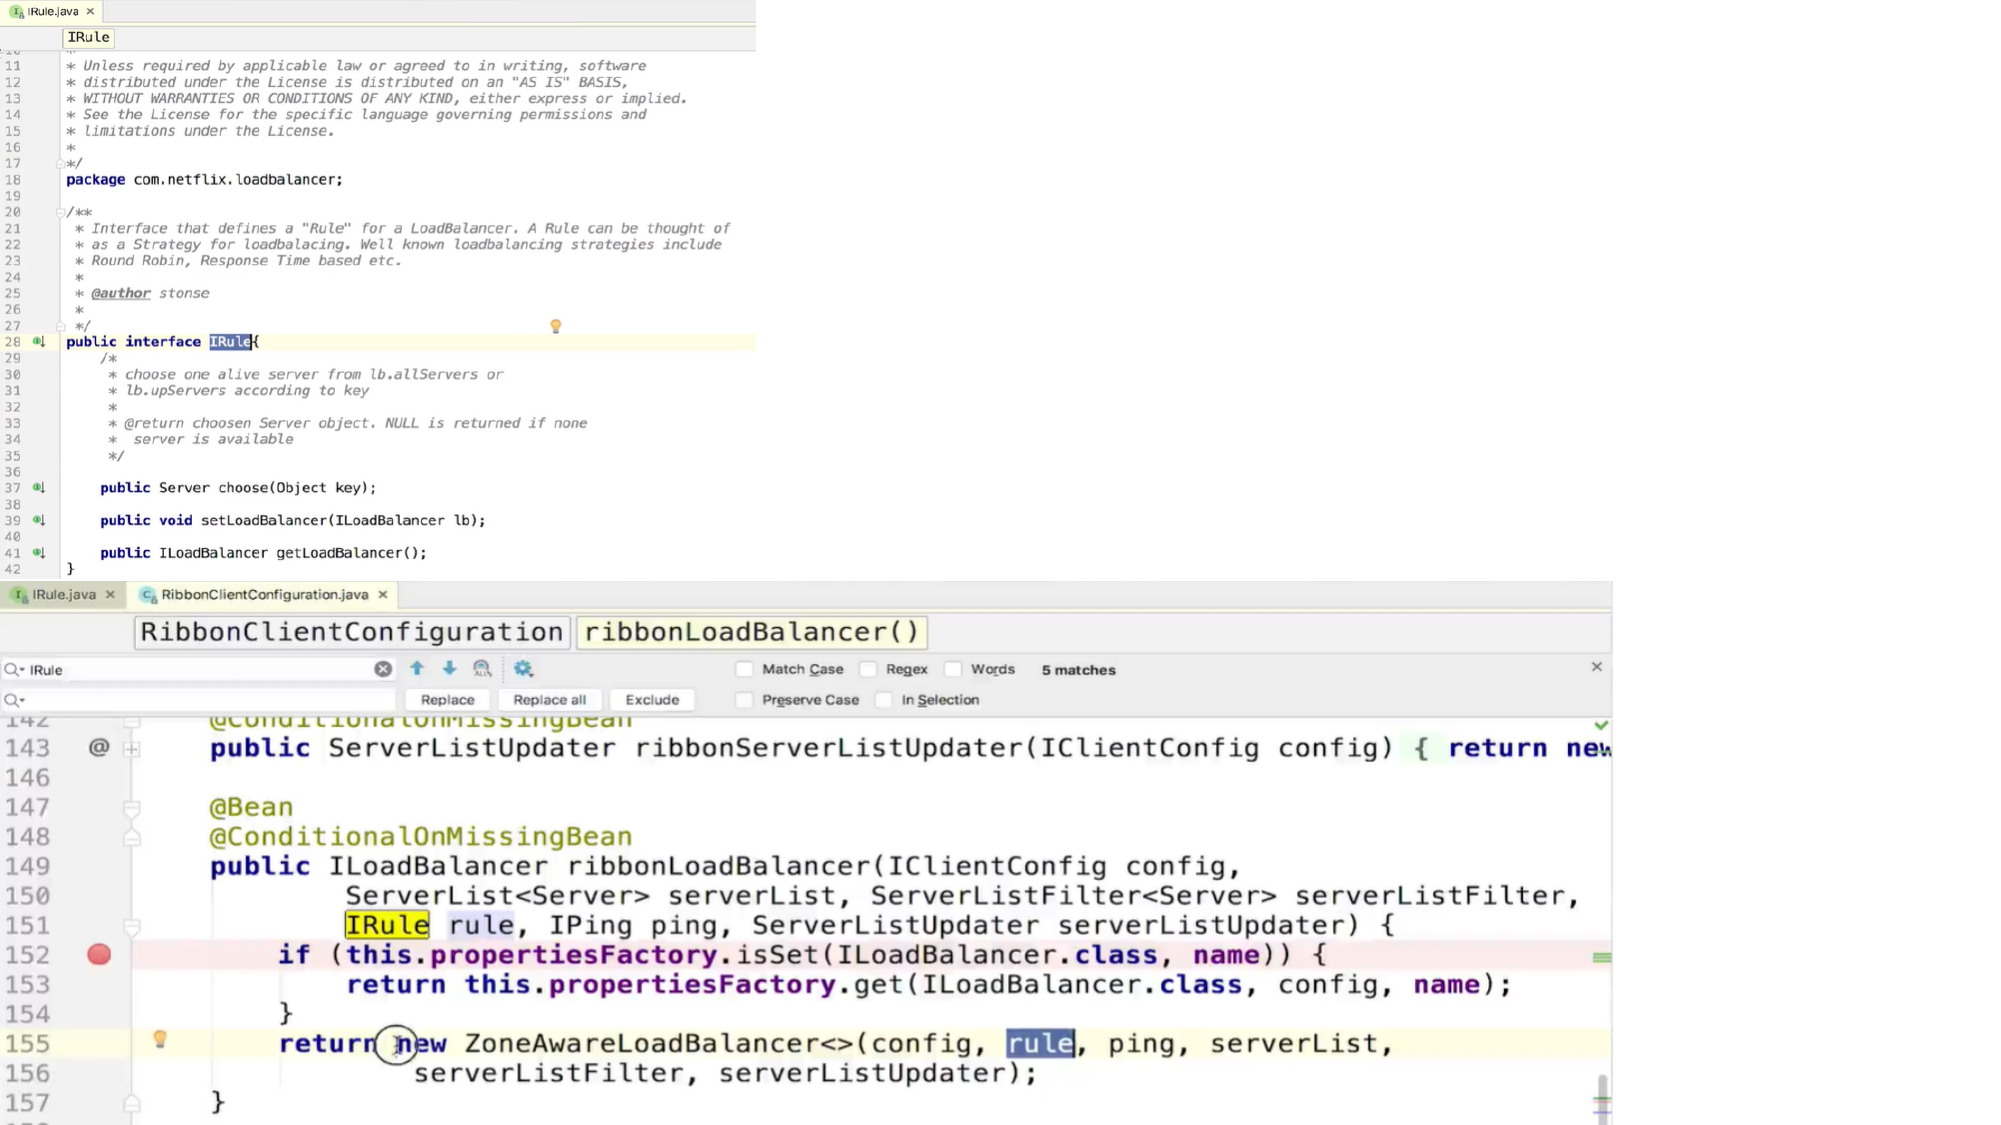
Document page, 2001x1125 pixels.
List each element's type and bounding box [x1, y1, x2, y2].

picture [0, 0, 756, 579]
picture [0, 581, 1613, 1125]
